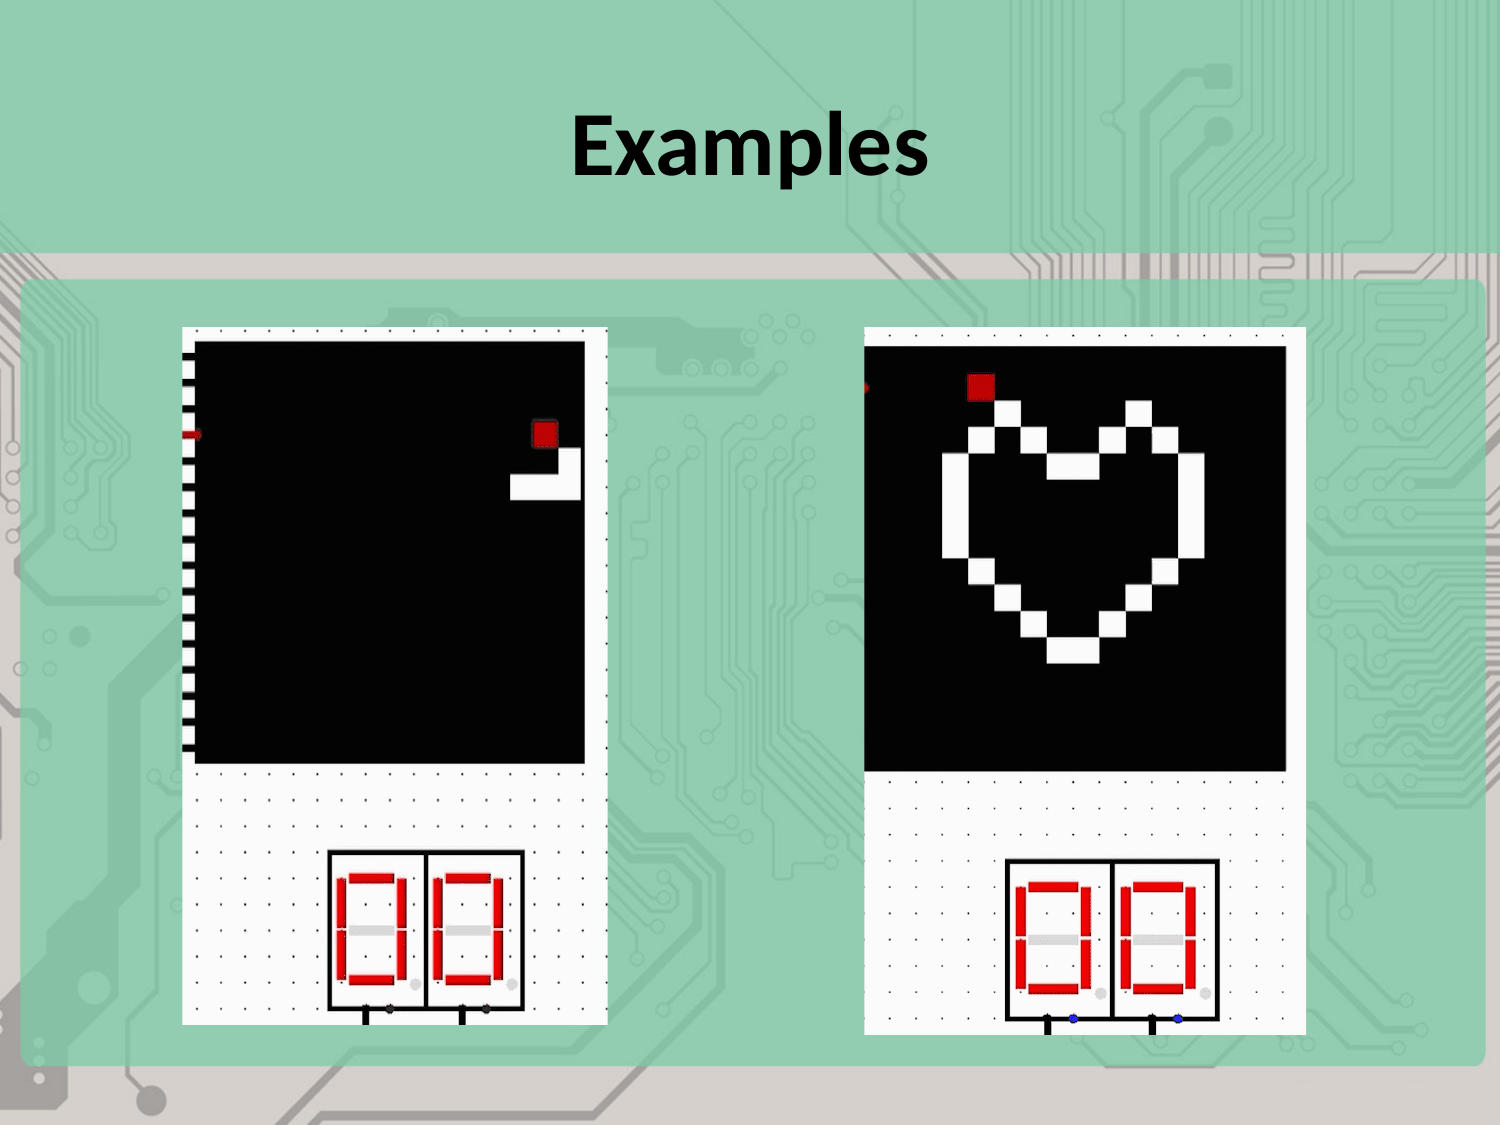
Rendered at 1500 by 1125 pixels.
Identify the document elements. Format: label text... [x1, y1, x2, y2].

title Examples [75, 45, 1425, 233]
picture [0, 0, 1500, 1125]
